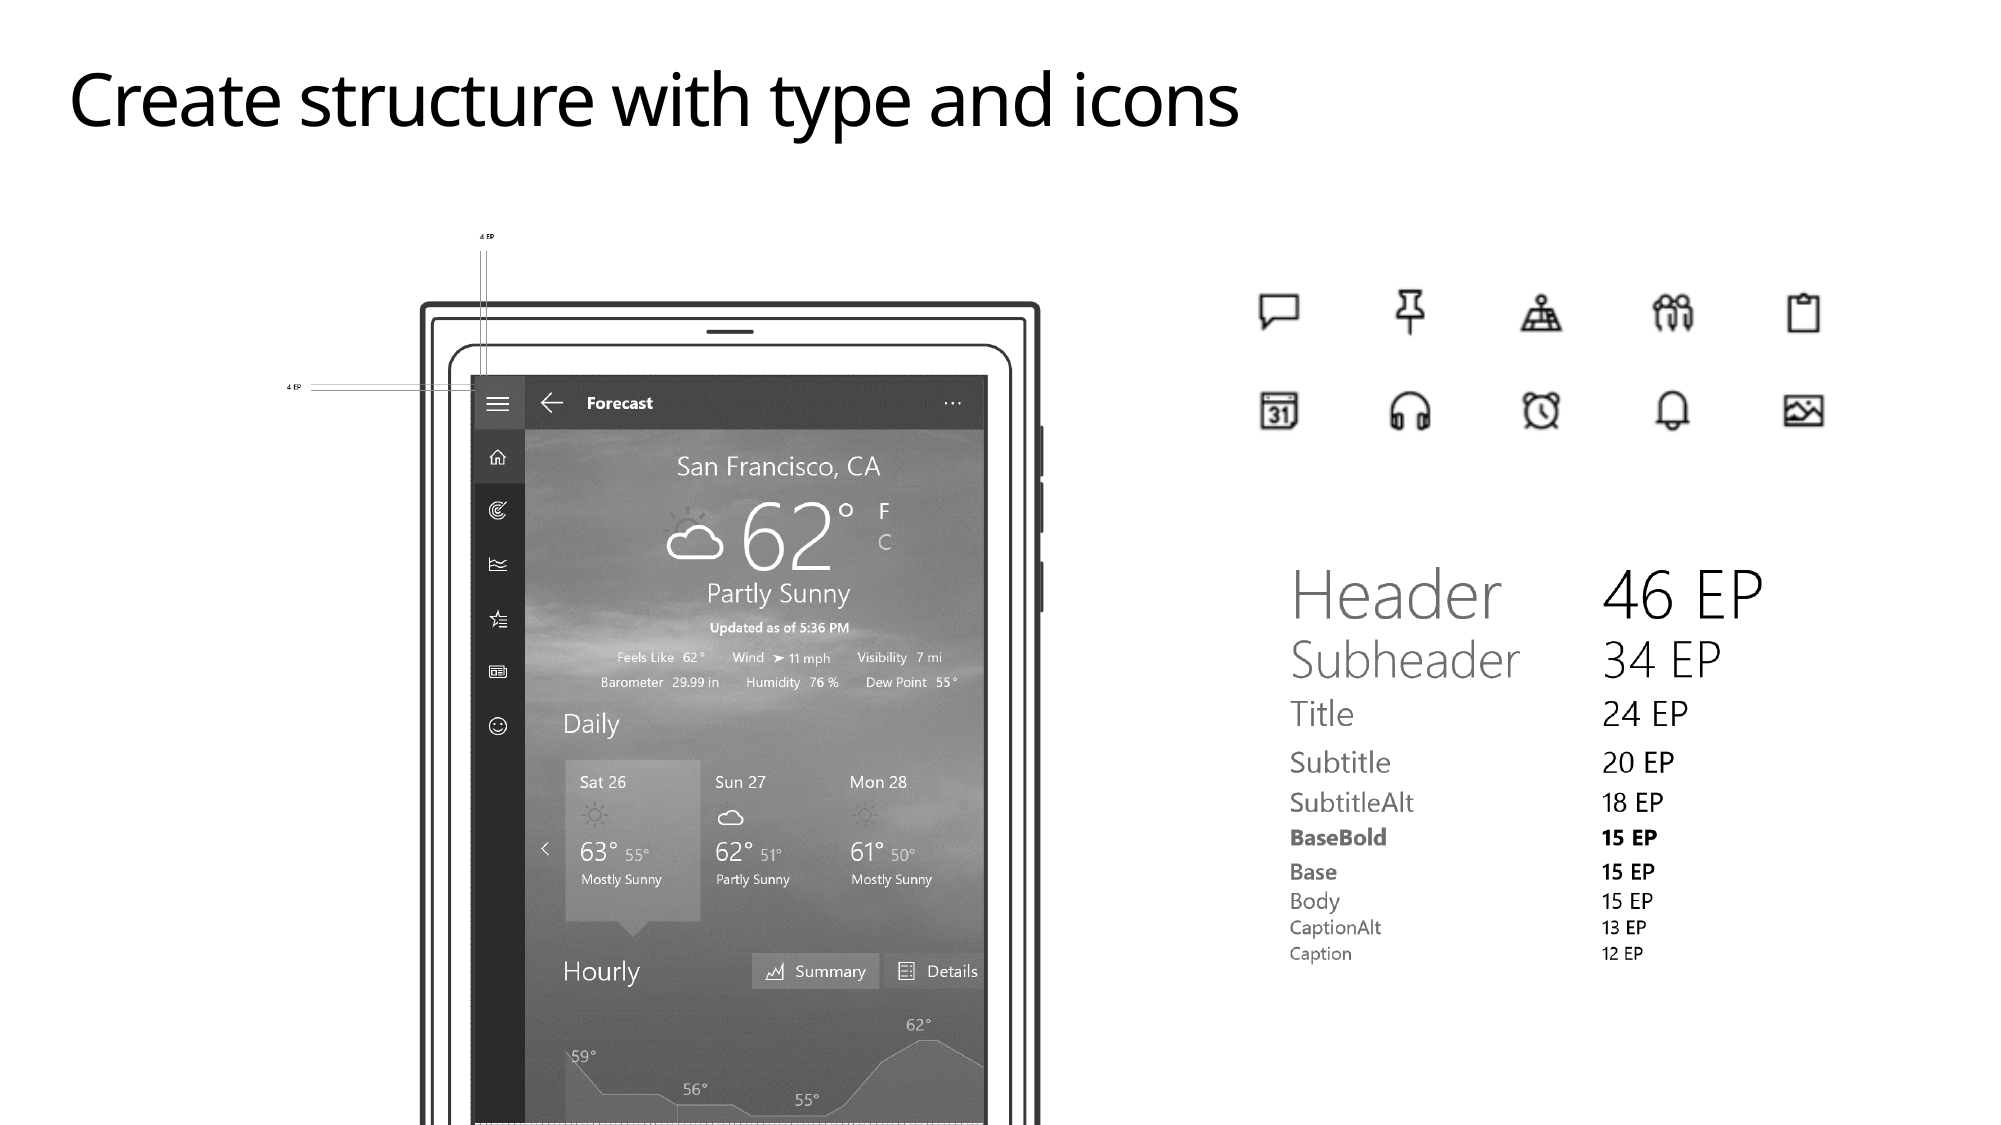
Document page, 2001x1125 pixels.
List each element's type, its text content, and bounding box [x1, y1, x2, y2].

picture [1224, 257, 1886, 450]
picture [1284, 557, 1777, 965]
picture [236, 209, 1057, 1125]
title Create structure with type and icons [44, 47, 1957, 196]
